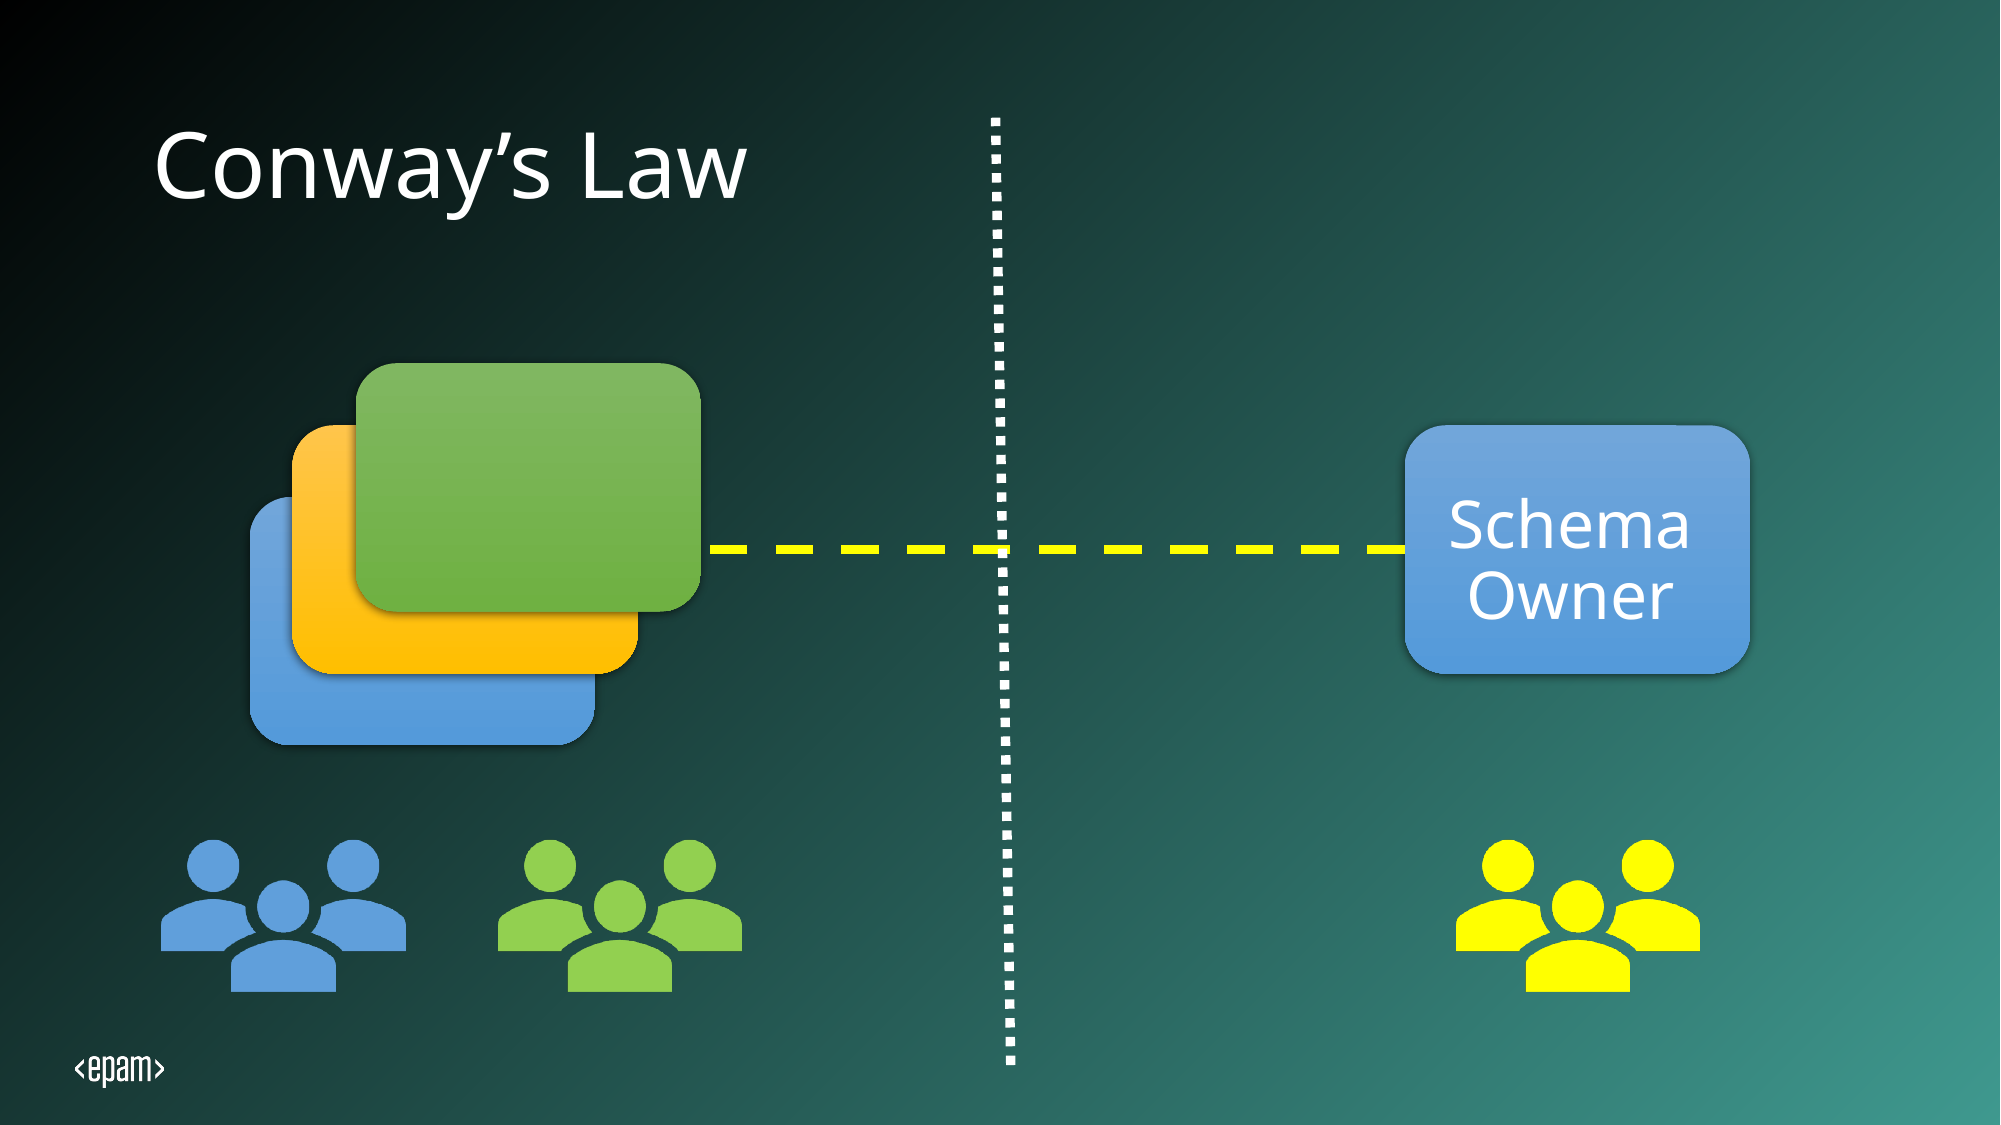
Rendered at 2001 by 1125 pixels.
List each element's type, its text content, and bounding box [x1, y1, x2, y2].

picture [480, 776, 759, 1055]
picture [143, 776, 423, 1055]
title Conway’s Law [137, 59, 1863, 278]
text_box [355, 363, 702, 612]
text_box [1404, 425, 1751, 674]
picture [75, 1056, 164, 1088]
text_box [995, 117, 1011, 1065]
text_box [249, 497, 596, 746]
text_box Schema Owner [1404, 483, 1737, 642]
text_box [292, 425, 638, 674]
picture [1438, 776, 1717, 1055]
